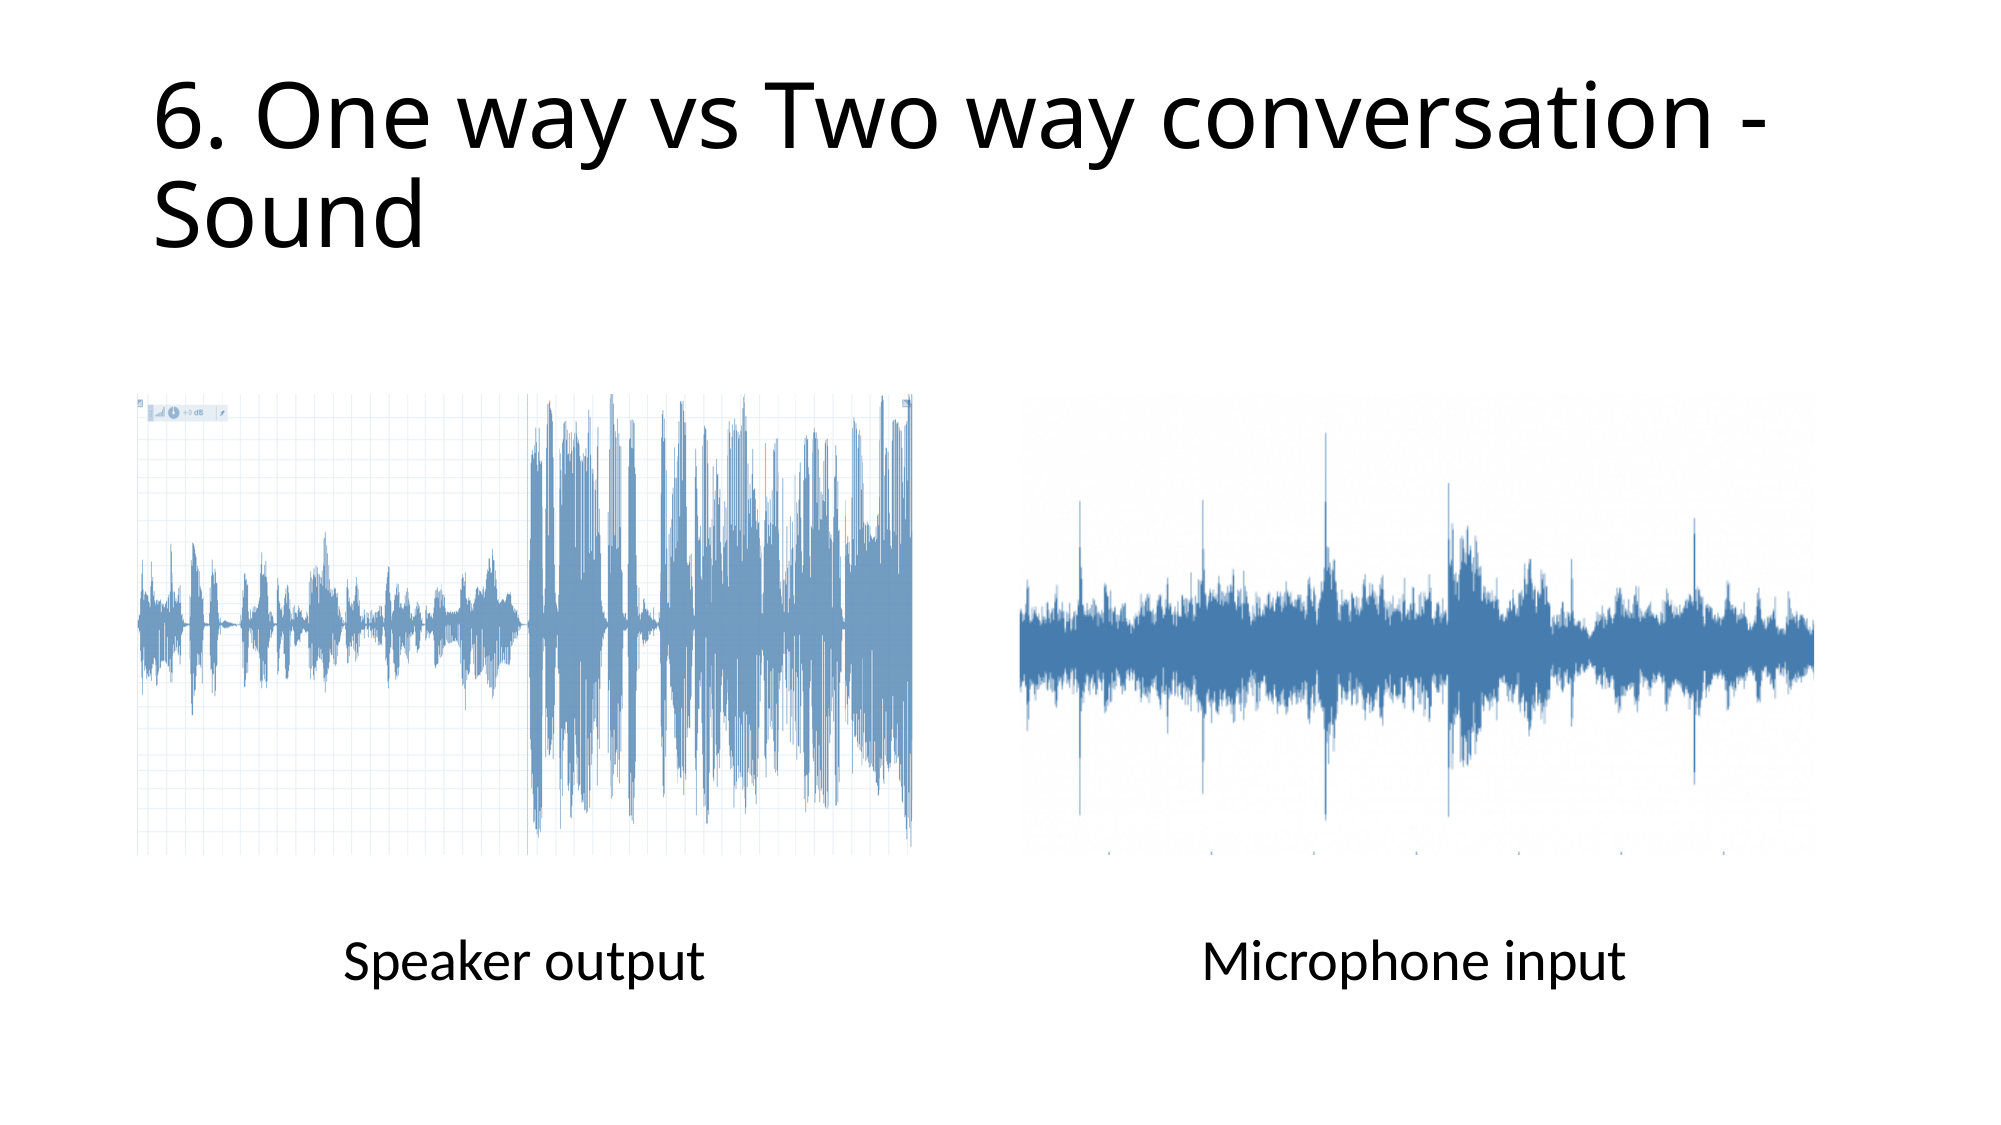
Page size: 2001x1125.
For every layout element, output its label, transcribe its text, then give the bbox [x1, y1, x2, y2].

picture [1019, 394, 1815, 855]
text_box Speaker output [124, 922, 925, 1014]
text_box Microphone input [1014, 922, 1815, 1014]
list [137, 394, 913, 855]
title 6. One way vs Two way conversation - Sound [137, 59, 1863, 278]
